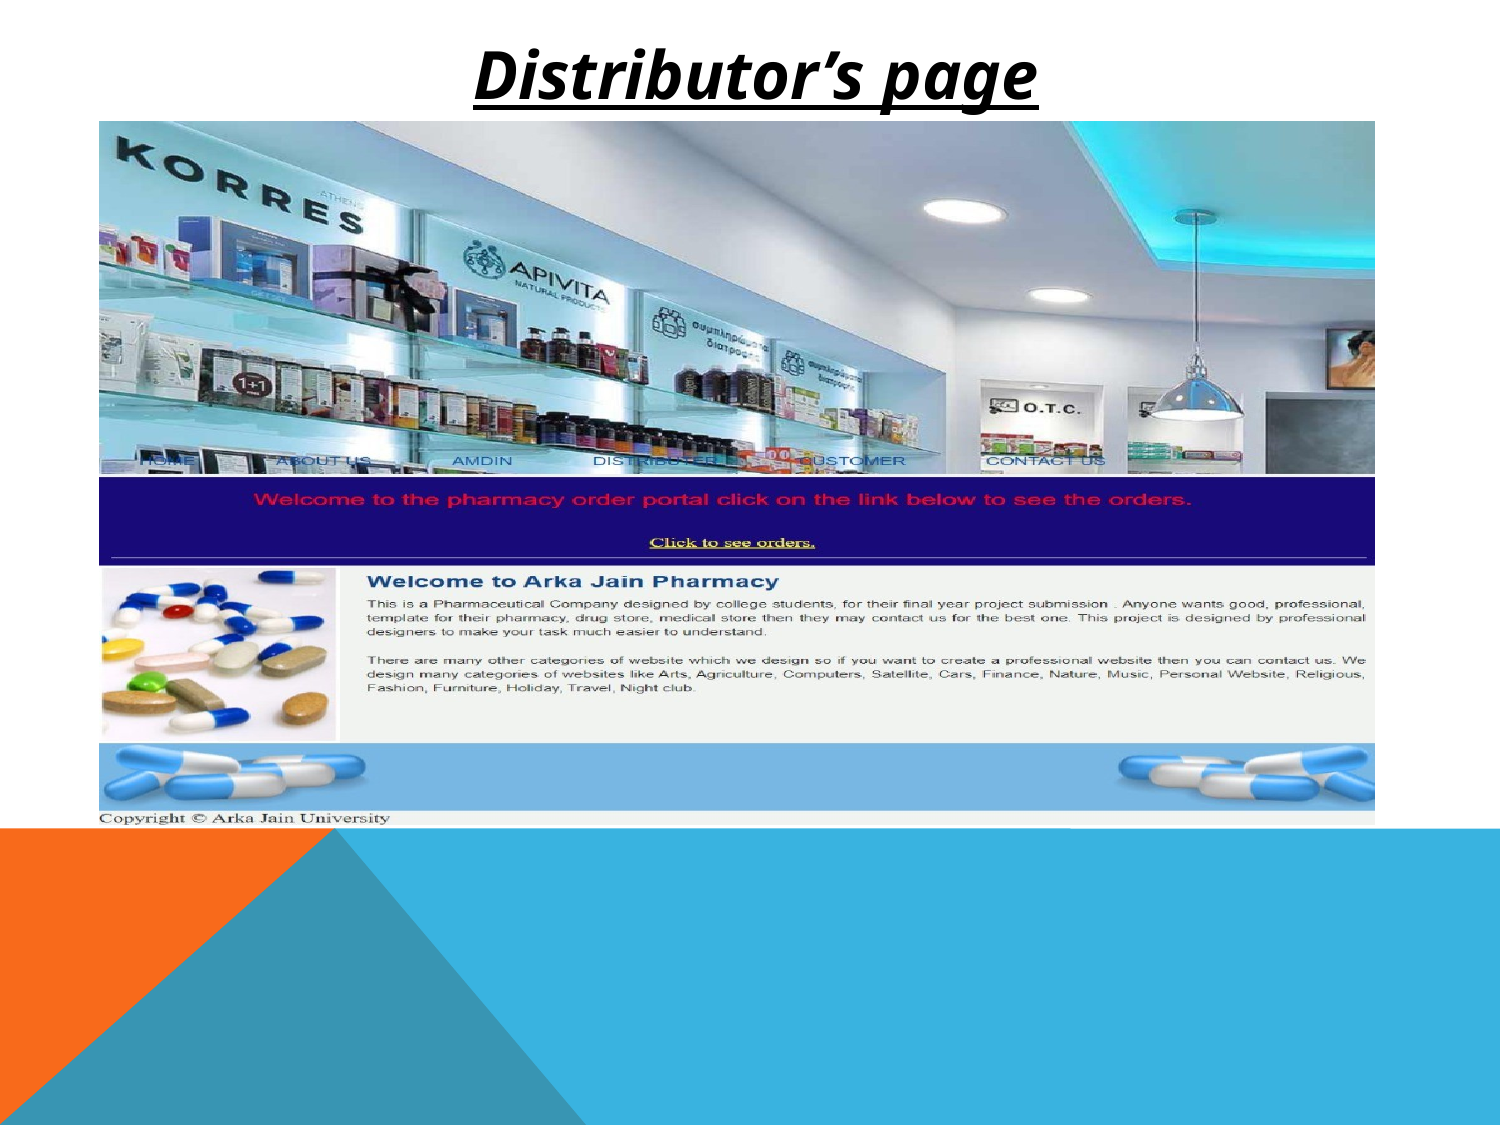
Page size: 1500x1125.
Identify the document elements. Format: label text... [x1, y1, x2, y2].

picture [99, 121, 1376, 826]
text_box Distributor’s page [458, 25, 1055, 120]
